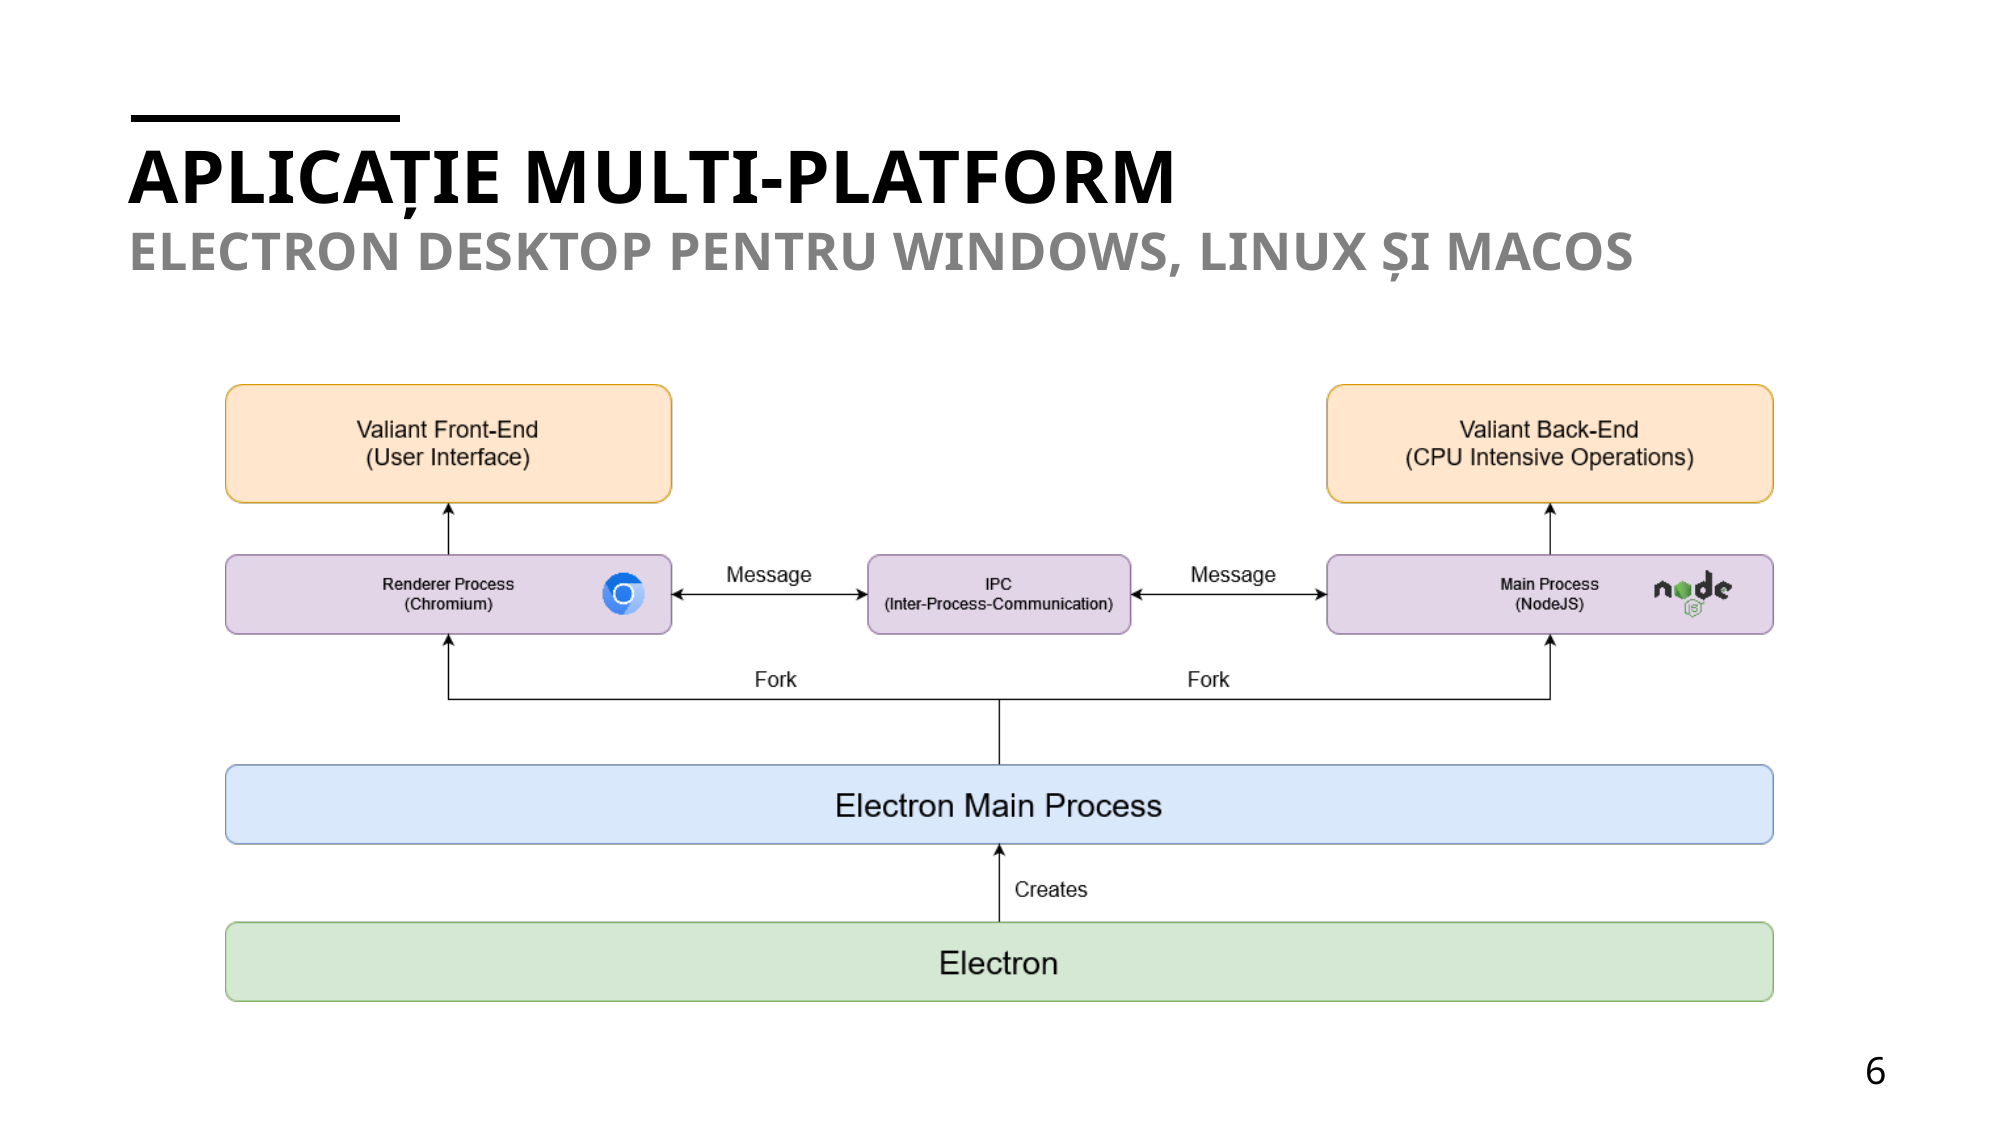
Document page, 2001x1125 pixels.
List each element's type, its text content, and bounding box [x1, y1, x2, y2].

picture [225, 384, 1774, 1002]
slide_number 6 [1791, 1042, 1902, 1103]
title Aplicație multi-platform electron desktop pentru windows, linux și macos [114, 122, 1886, 296]
